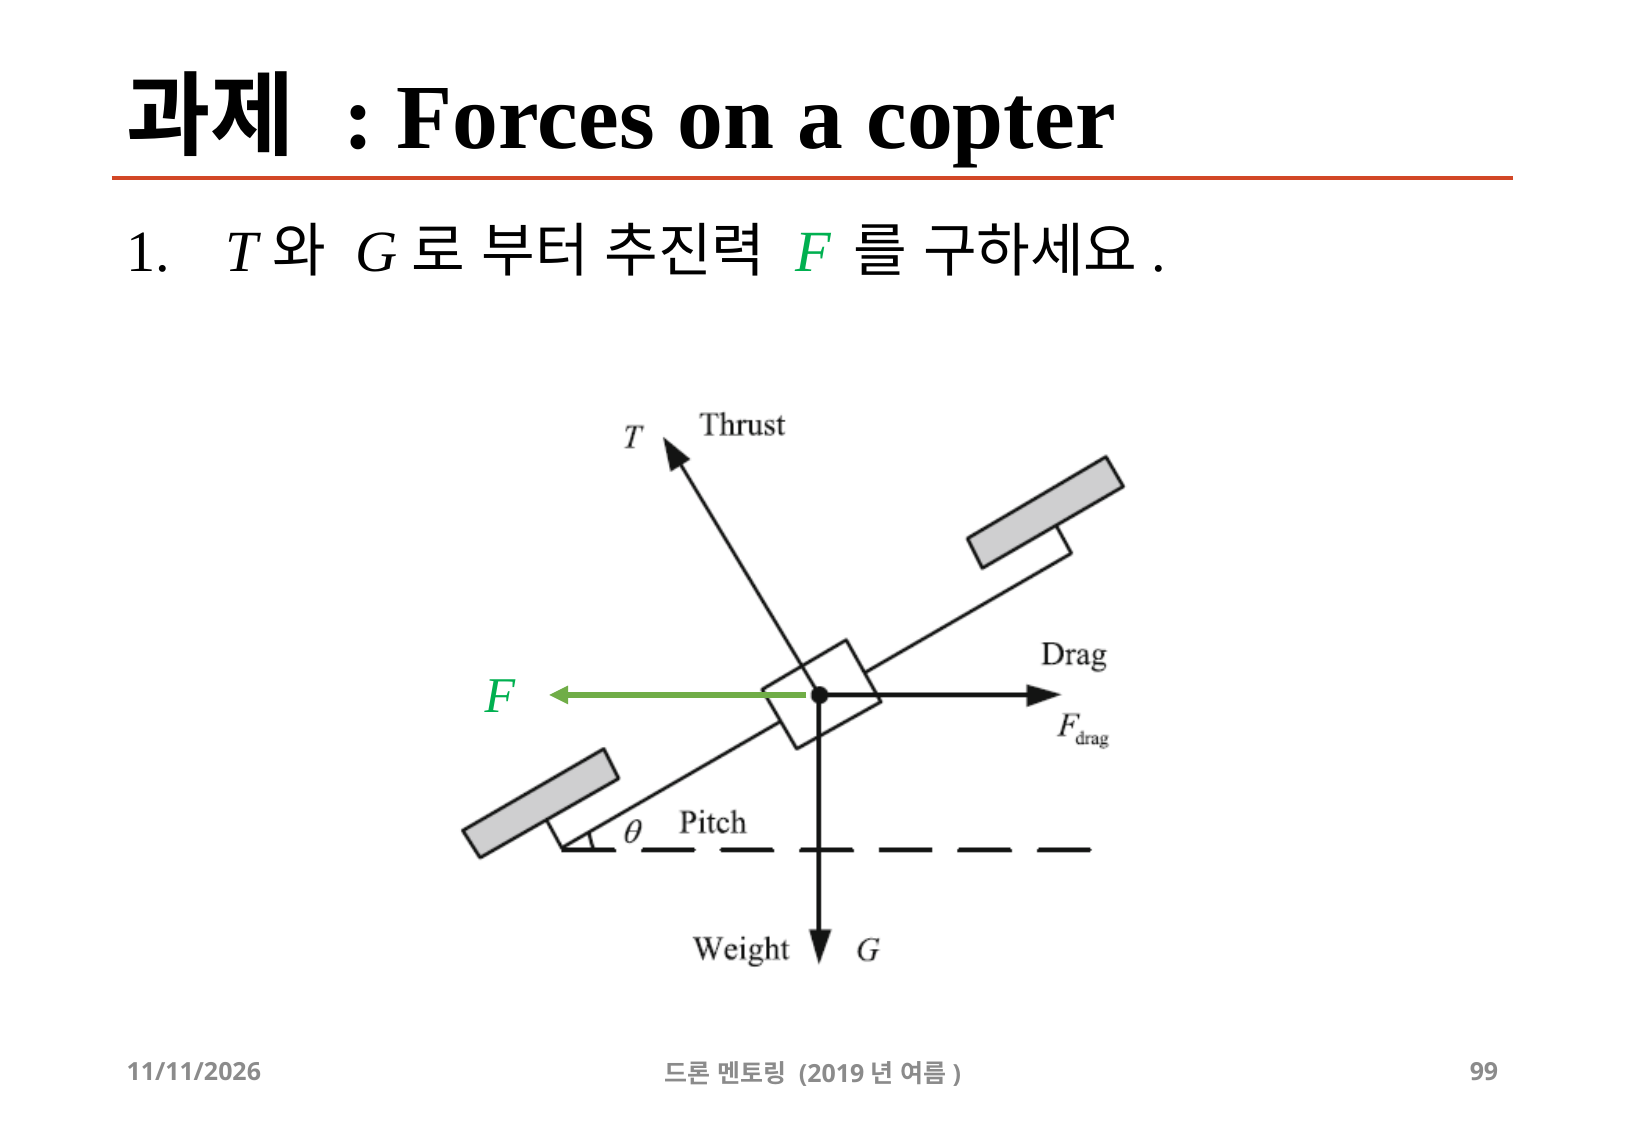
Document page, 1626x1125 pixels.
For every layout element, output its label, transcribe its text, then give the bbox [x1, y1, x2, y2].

title 과제 : Forces on a copter [111, 59, 1514, 179]
footer 드론 멘토링 (2019년 여름) [538, 1042, 1087, 1103]
slide_number 99 [1433, 1042, 1514, 1103]
picture [449, 375, 1175, 984]
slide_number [111, 1042, 303, 1103]
list T와 G로 부터 추진력 F 를 구하세요. [111, 205, 1514, 358]
